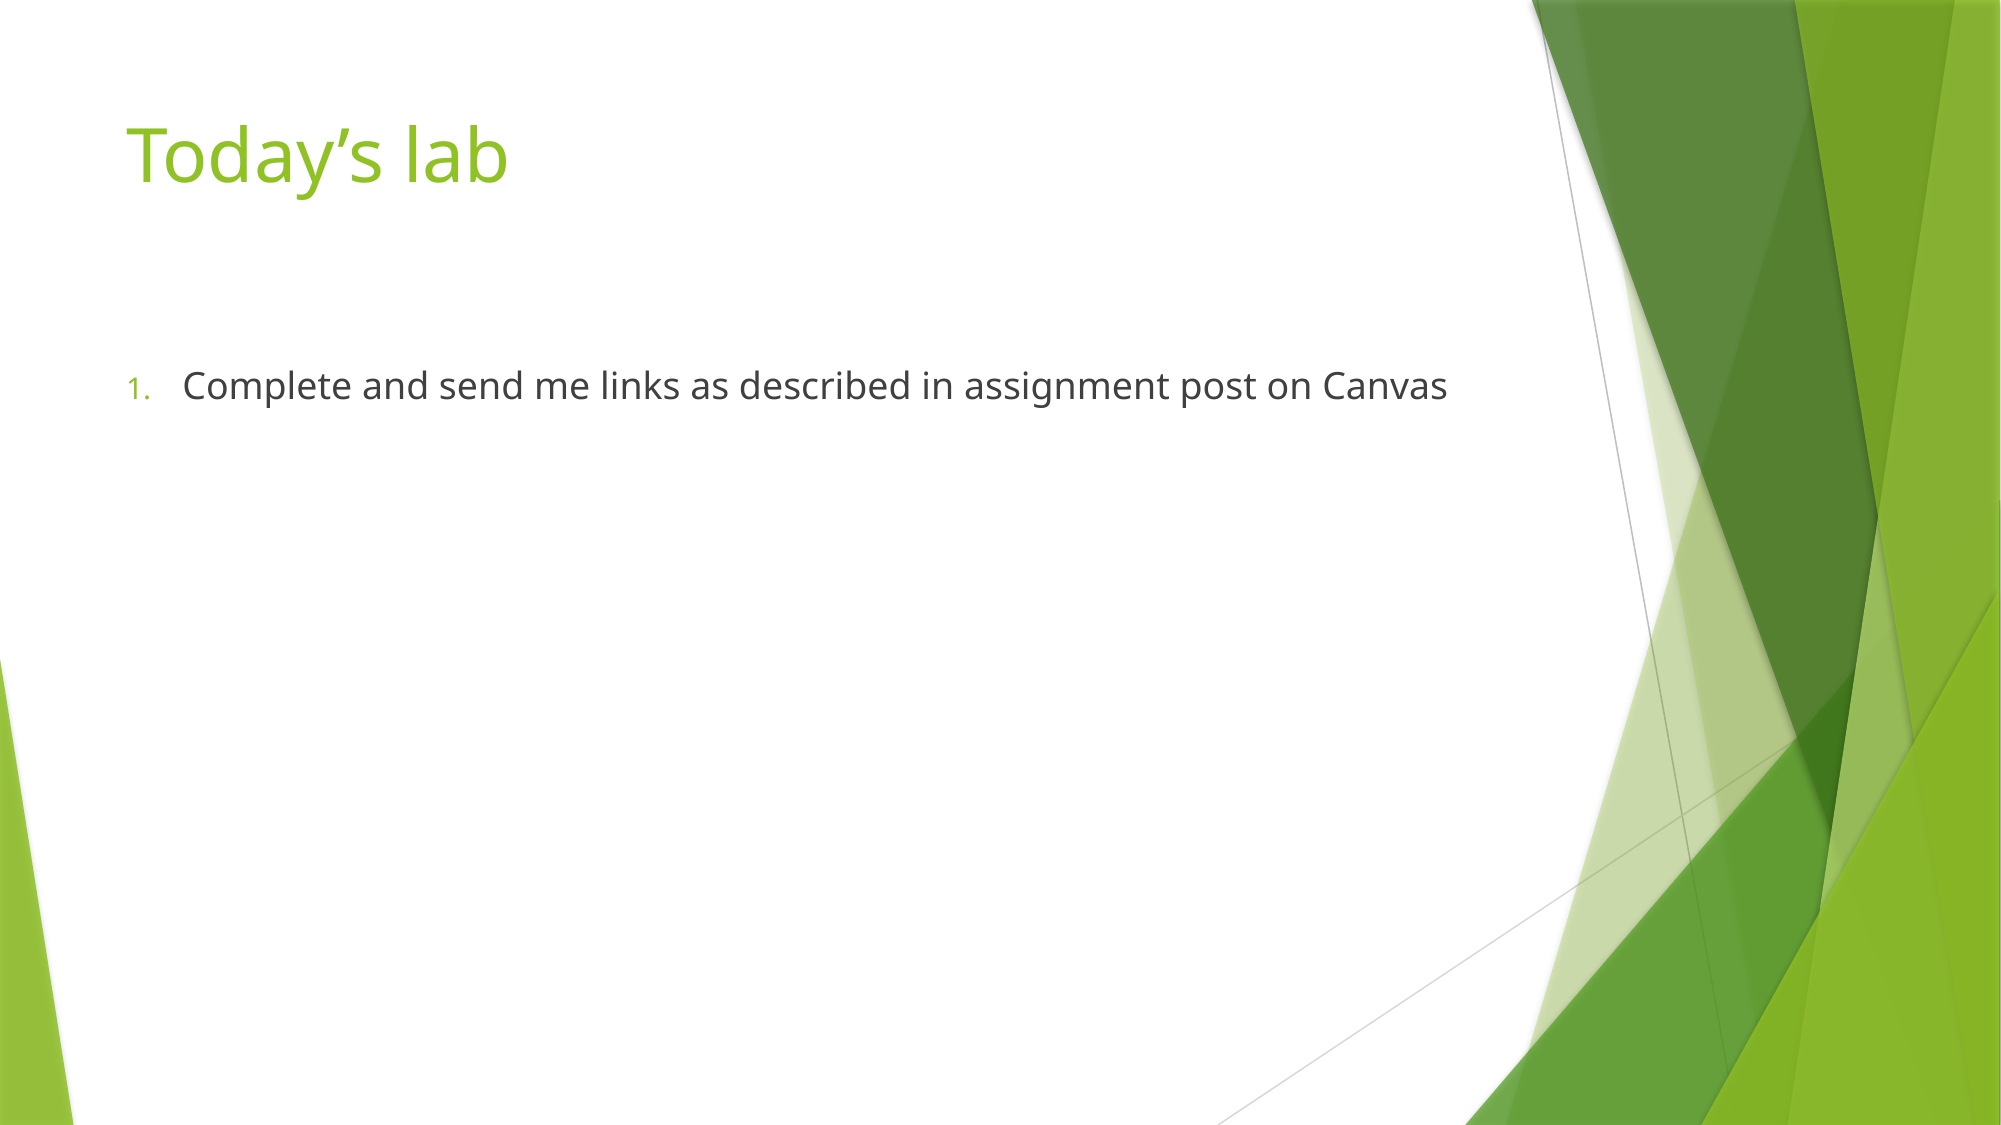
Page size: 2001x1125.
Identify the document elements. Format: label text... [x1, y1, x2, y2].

list Complete and send me links as described in assignment post on Canvas [111, 354, 1522, 992]
title Today’s lab [111, 99, 1522, 317]
